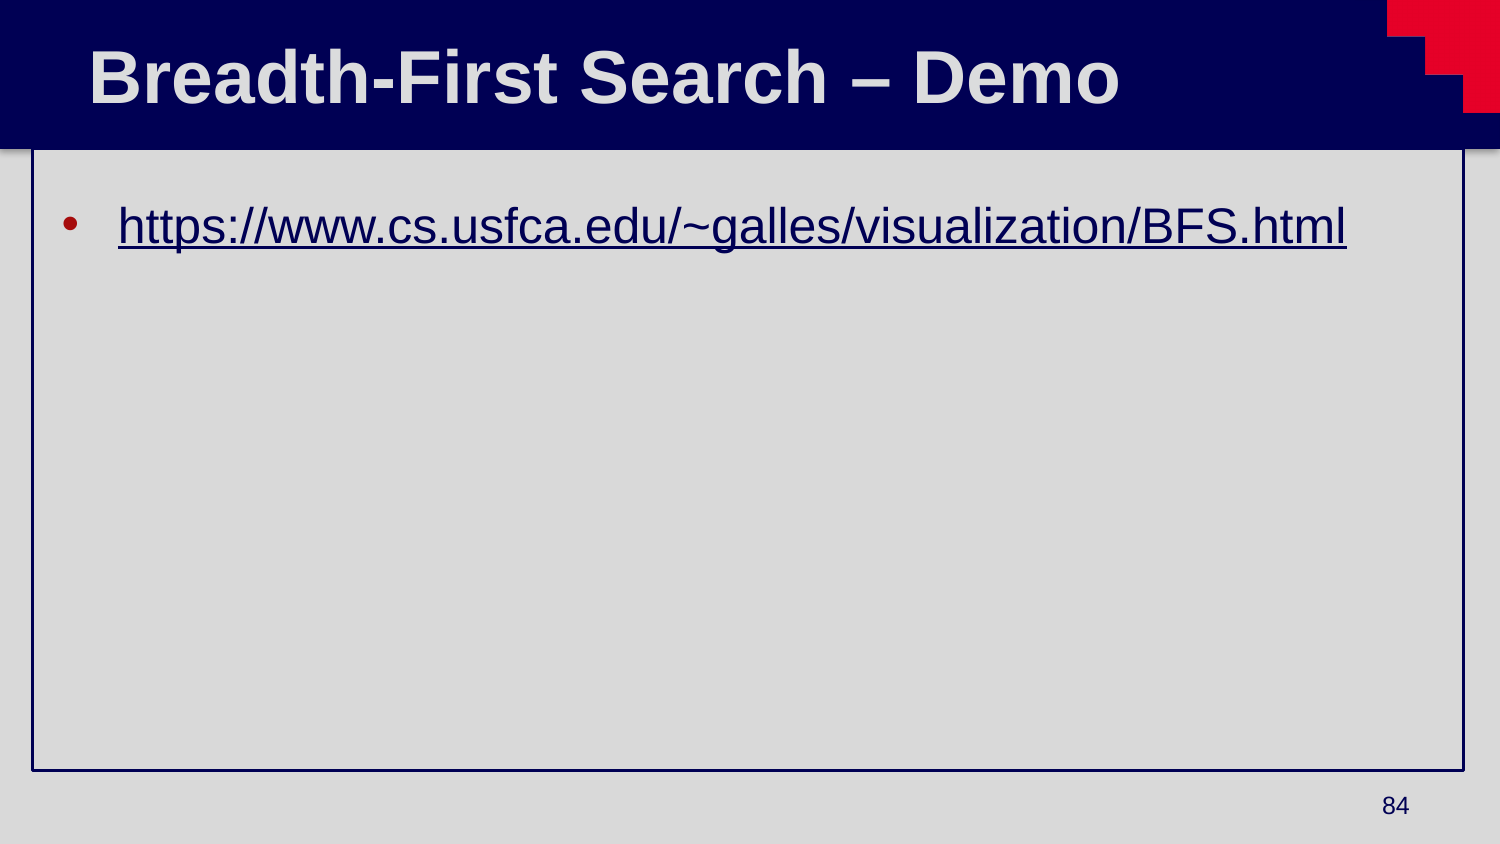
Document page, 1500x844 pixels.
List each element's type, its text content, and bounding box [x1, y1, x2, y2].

slide_number 84 [1074, 782, 1425, 827]
list https://www.cs.usfca.edu/~galles/visualization/BFS.html [31, 146, 1465, 772]
picture [1387, 0, 1500, 113]
title Breadth-First Search – Demo [0, 0, 1356, 150]
